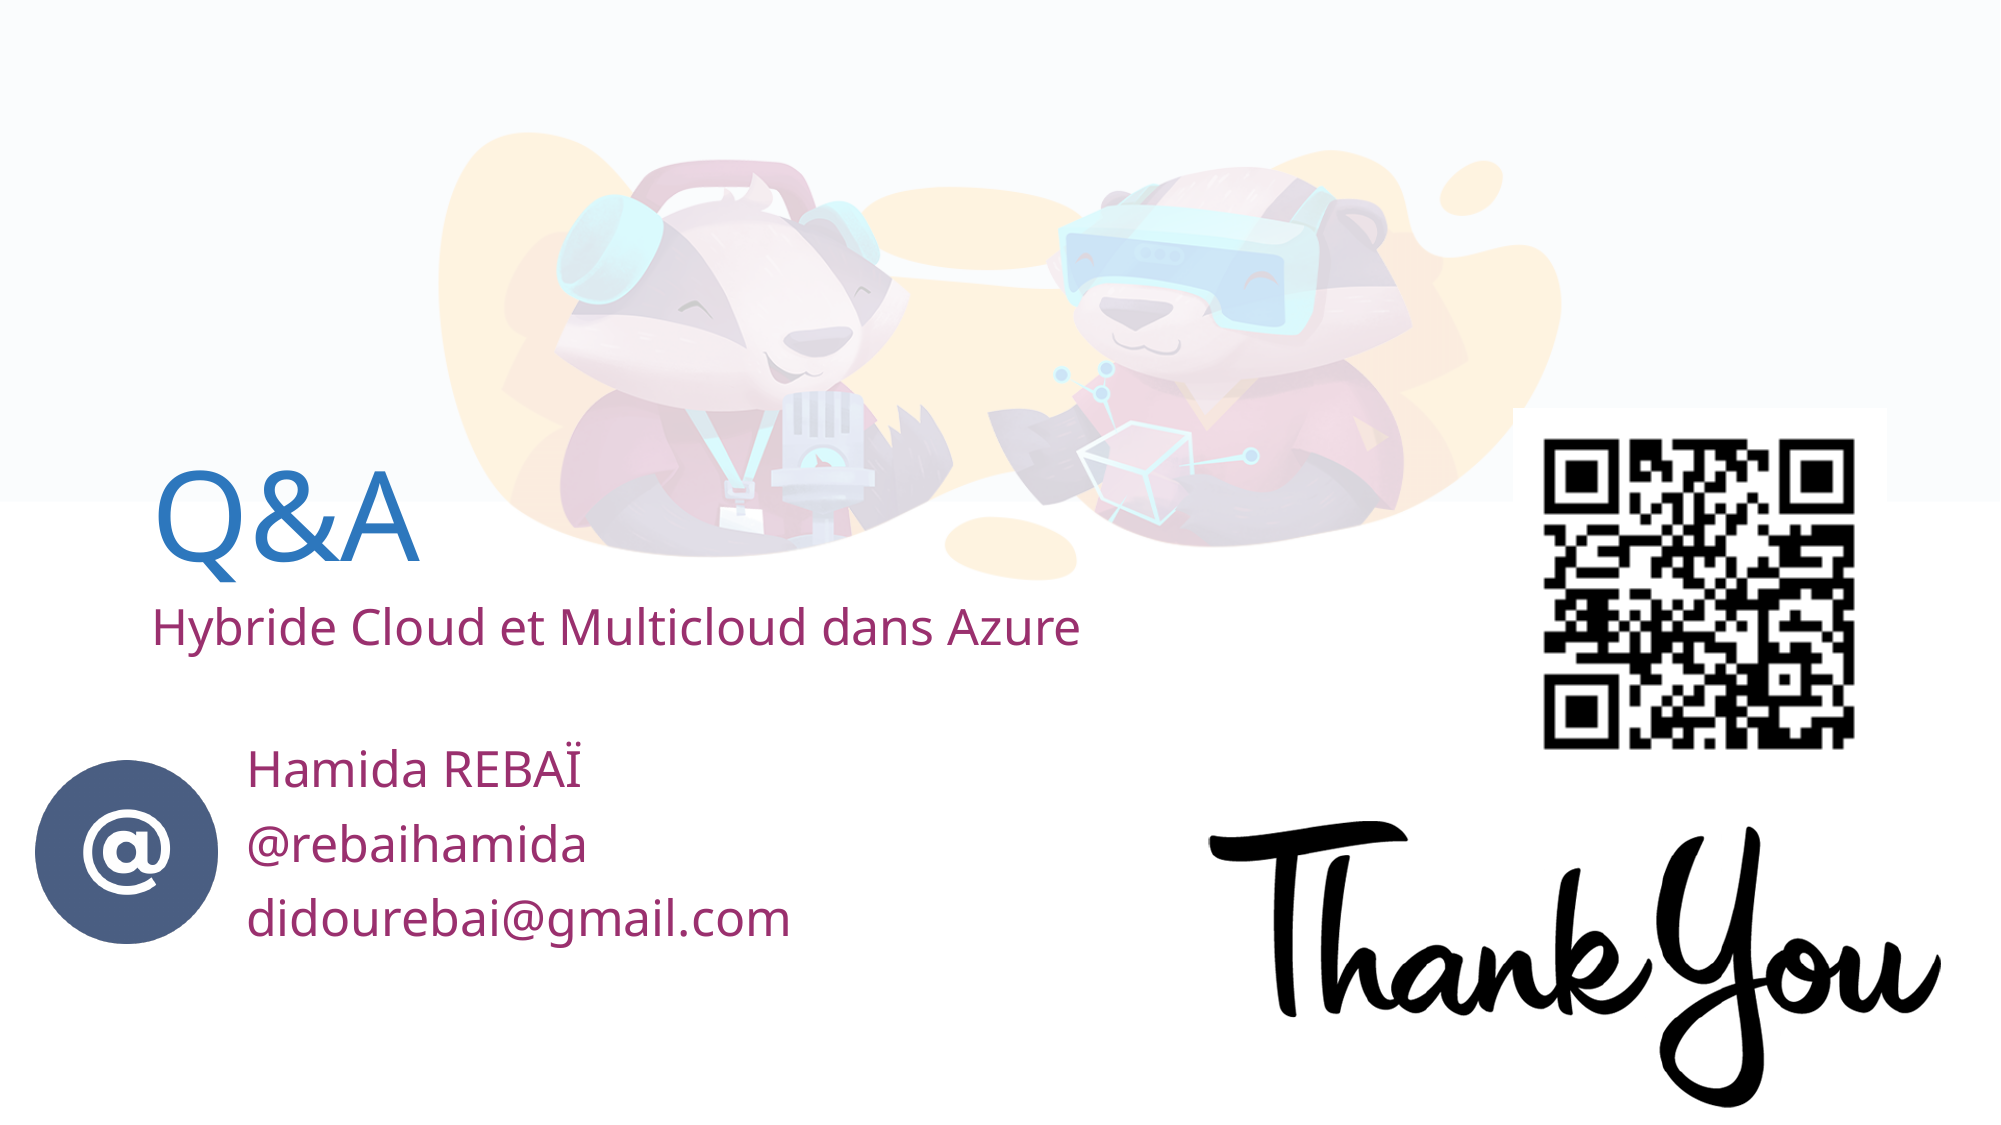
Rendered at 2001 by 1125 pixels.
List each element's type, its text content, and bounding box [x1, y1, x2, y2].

title Q&A [136, 328, 1862, 594]
list Hybride Cloud et Multicloud dans Azure [136, 594, 1513, 778]
picture [1513, 408, 1887, 782]
text_box Hamida REBAÏ @rebaihamida didourebai@gmail.com [231, 736, 983, 968]
picture [1190, 802, 1958, 1125]
picture [35, 760, 218, 944]
